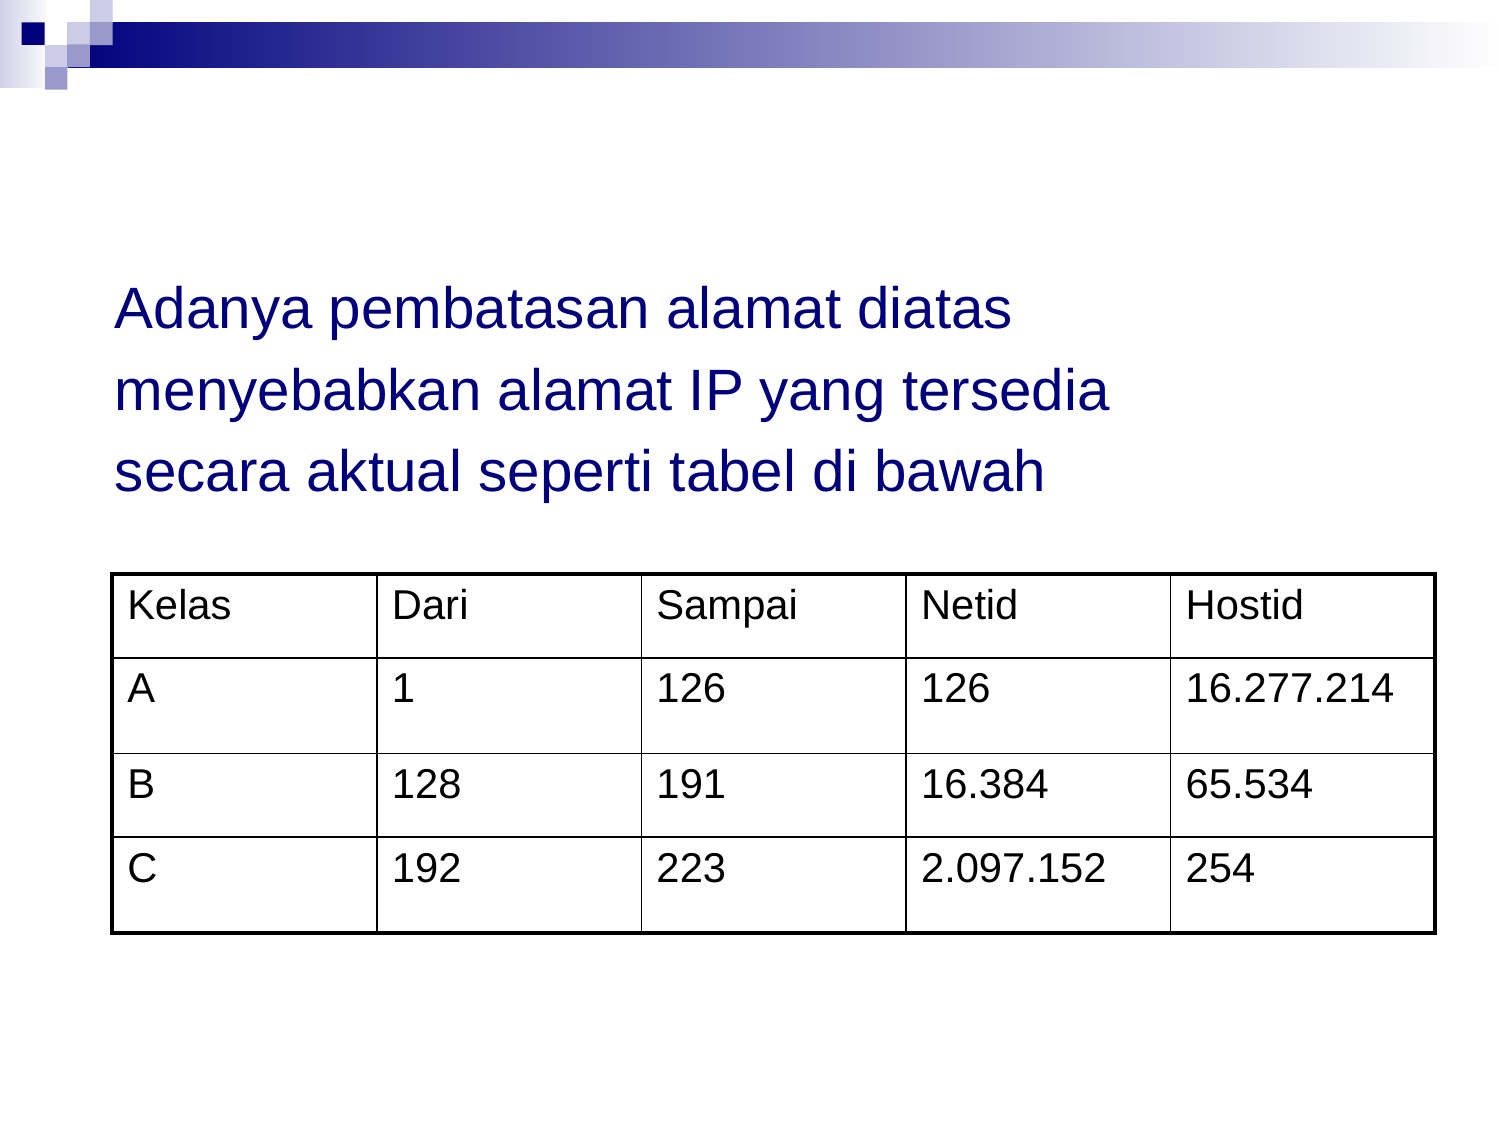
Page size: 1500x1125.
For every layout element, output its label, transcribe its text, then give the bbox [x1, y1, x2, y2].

table_cell A [114, 659, 376, 753]
table_header Netid [907, 576, 1170, 657]
table_cell 254 [1171, 838, 1433, 931]
table_cell 1 [378, 659, 641, 753]
table_cell 223 [642, 838, 905, 931]
table_header Dari [378, 576, 641, 657]
table_cell 126 [907, 659, 1170, 753]
table_cell B [114, 754, 376, 836]
table_cell 126 [642, 659, 905, 753]
table_cell 16.277.214 [1171, 659, 1433, 753]
table_cell C [114, 838, 376, 931]
table_header Sampai [642, 576, 905, 657]
list Adanya pembatasan alamat diatas menyebabkan alamat IP yang tersedia secara aktual seperti tabel di bawah [99, 262, 1399, 694]
table_header Hostid [1171, 576, 1433, 657]
table_header Kelas [114, 576, 376, 657]
table_cell 192 [378, 838, 641, 931]
table_cell 65.534 [1171, 754, 1433, 836]
table_cell 2.097.152 [907, 838, 1170, 931]
table_cell 16.384 [907, 754, 1170, 836]
table_cell 191 [642, 754, 905, 836]
table_cell 128 [378, 754, 641, 836]
